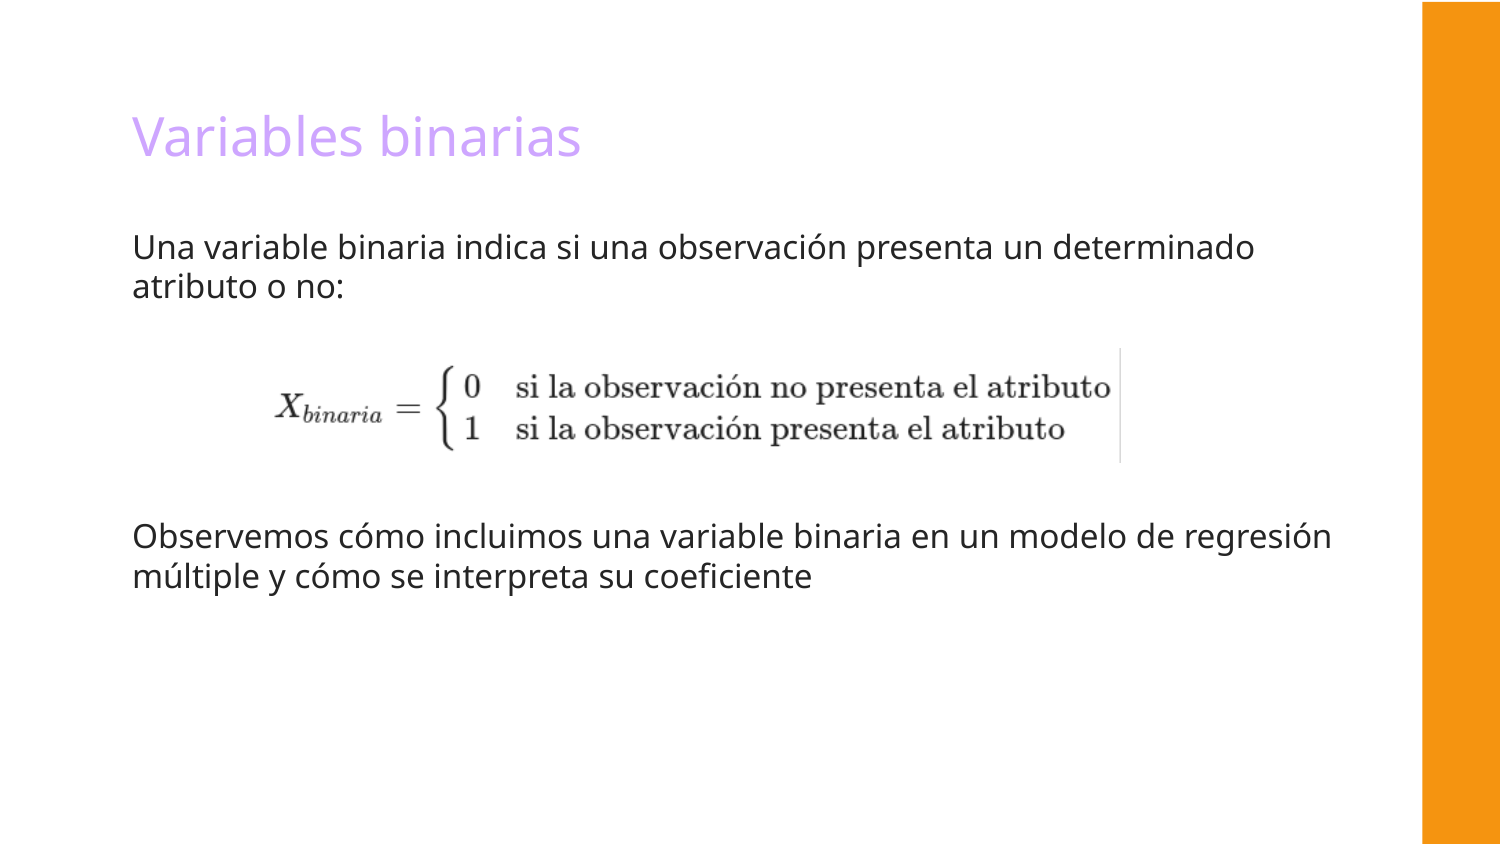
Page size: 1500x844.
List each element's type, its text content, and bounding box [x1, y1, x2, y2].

picture [261, 348, 1124, 464]
text_box [1422, 1, 1500, 844]
list Una variable binaria indica si una observación presenta un determinado atributo o no: [116, 210, 1362, 312]
title Variables binarias [116, 87, 1064, 174]
list Observemos cómo incluimos una variable binaria en un modelo de regresión múltiple y cómo se interpreta su coeficiente [116, 500, 1362, 602]
